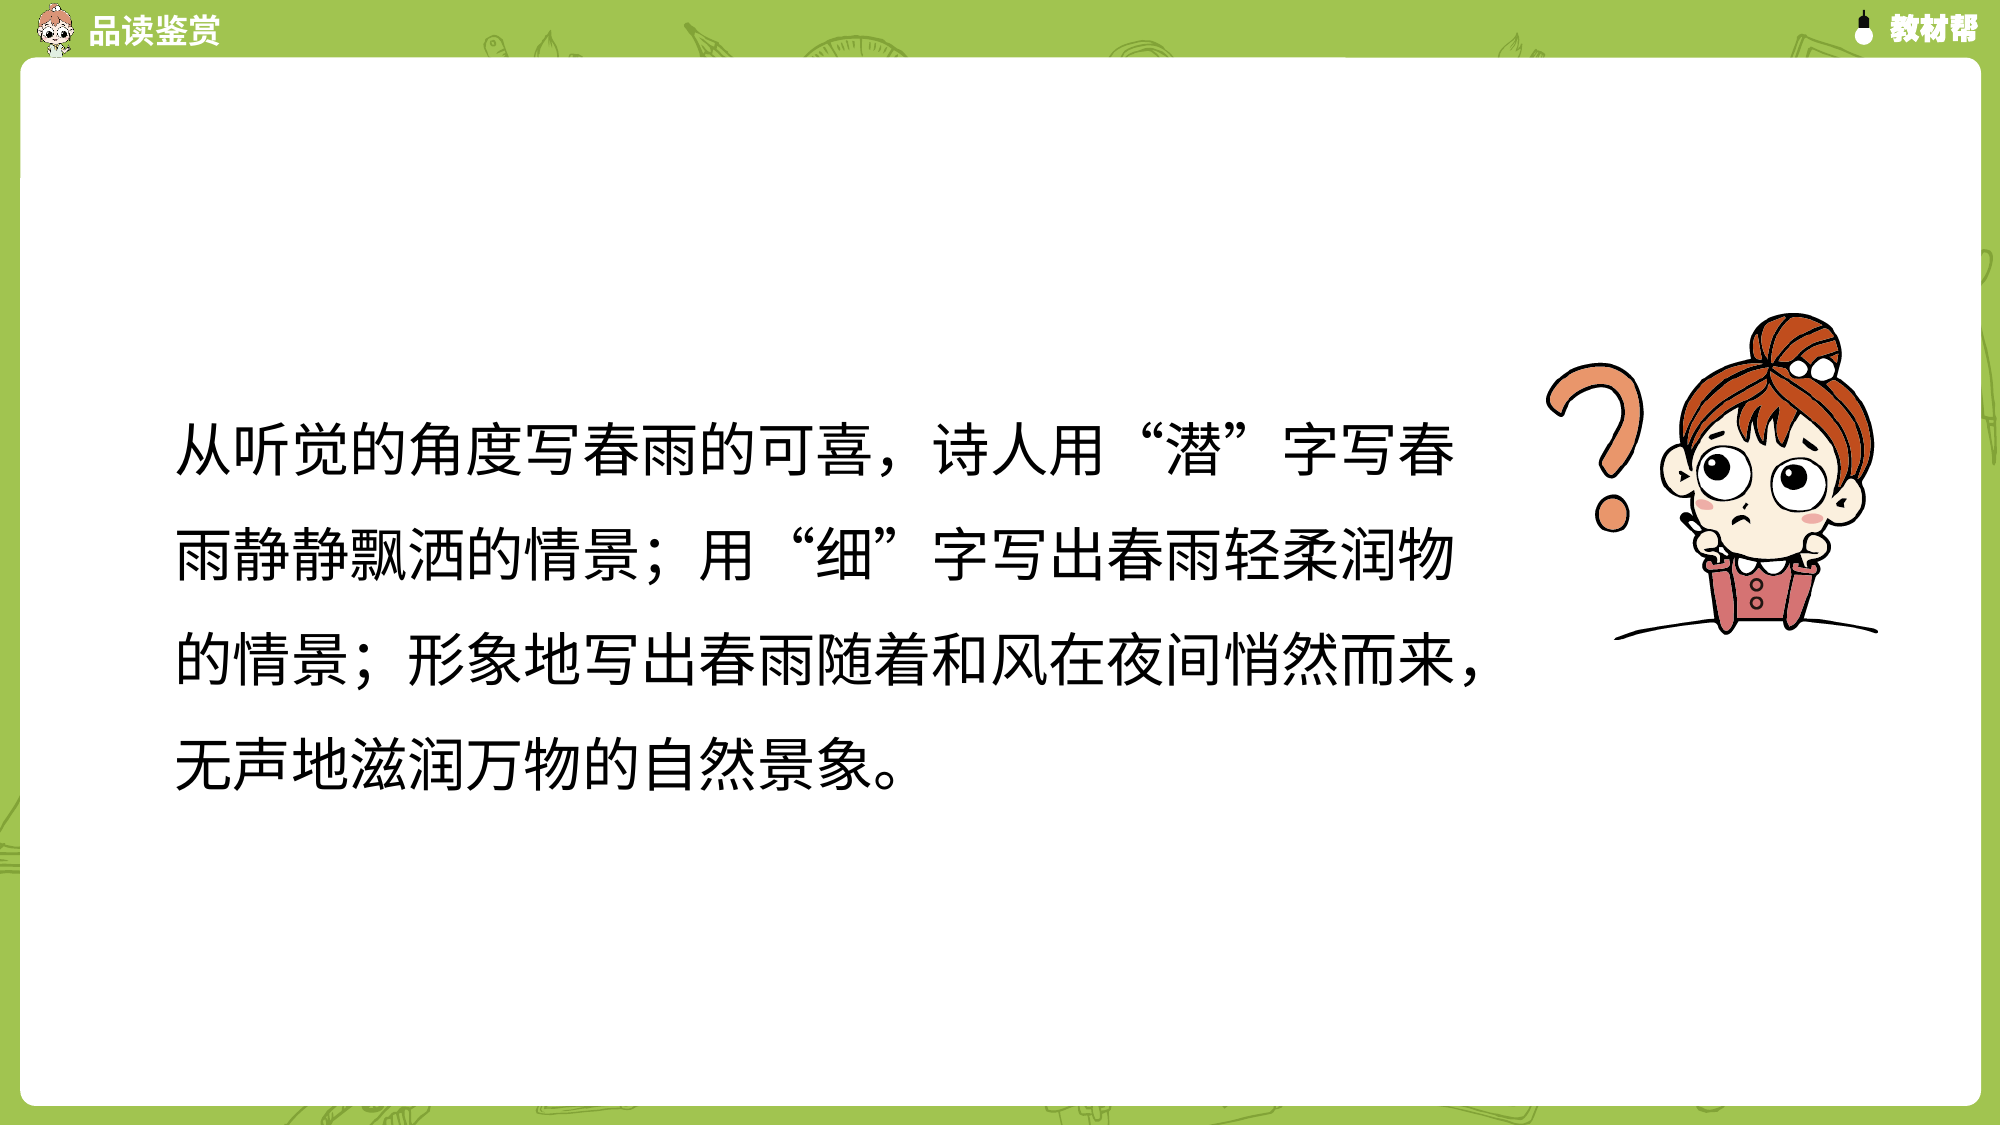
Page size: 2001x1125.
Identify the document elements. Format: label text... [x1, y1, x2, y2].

text_box 从听觉的角度写春雨的可喜，诗人用“潜”字写春雨静静飘洒的情景；用“细”字写出春雨轻柔润物的情景；形象地写出春雨随着和风在夜间悄然而来，无声地滋润万物的自然景象。 [159, 371, 1503, 806]
picture [36, 1, 75, 58]
picture [1546, 313, 1878, 640]
